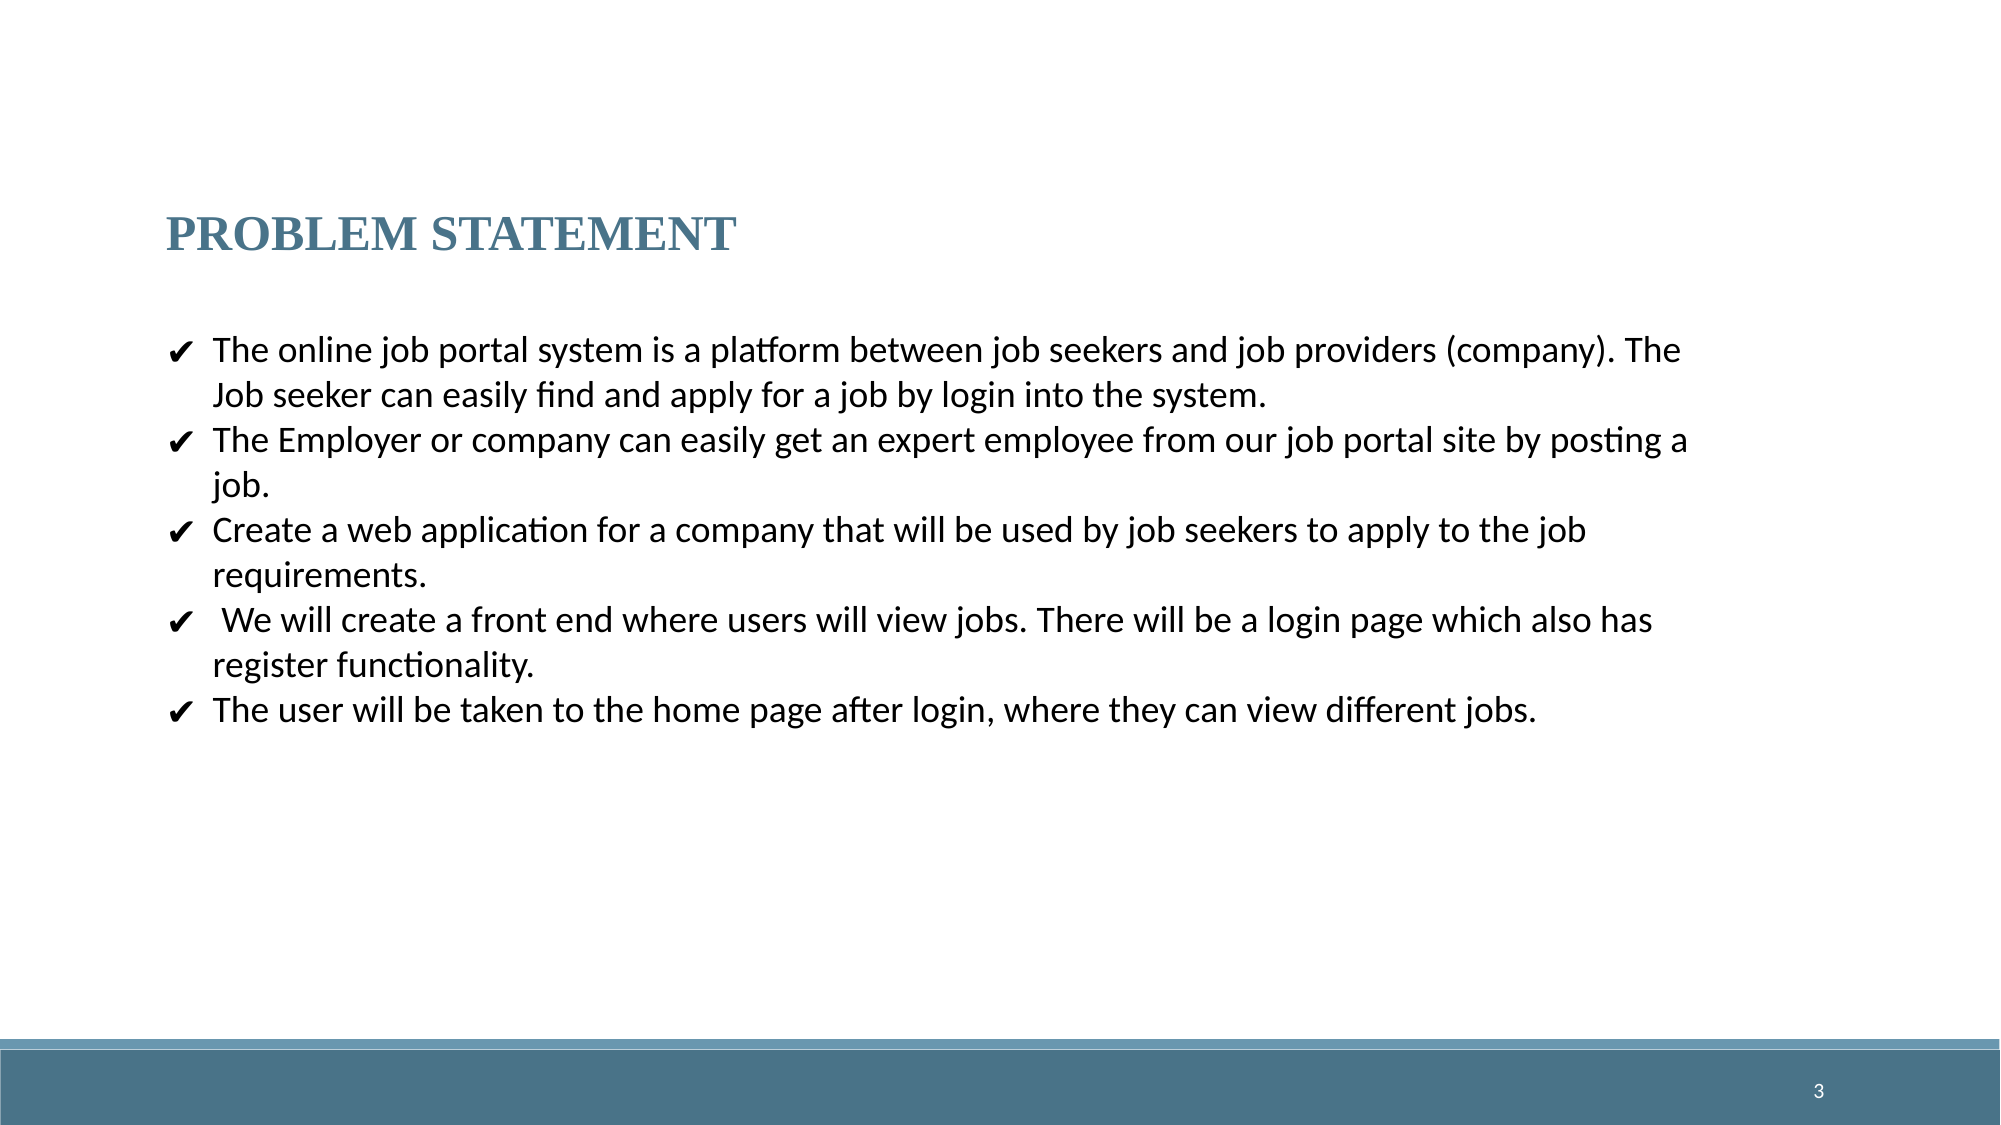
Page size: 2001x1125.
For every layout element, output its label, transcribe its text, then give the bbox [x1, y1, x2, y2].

slide_number ‹#› [1624, 1059, 1840, 1120]
text_box The online job portal system is a platform between job seekers and job providers (company). The Job seeker can easily find and apply for a job by login into the system. The Employer or company can easily get an expert employee from our job portal site by posting a job. Create a web application for a company that will be used by job seekers to apply to the job requirements. We will create a front end where users will view jobs. There will be a login page which also has register functionality. The user will be taken to the home page after login, where they can view different jobs. [150, 318, 1758, 738]
text_box PROBLEM STATEMENT [150, 193, 759, 269]
